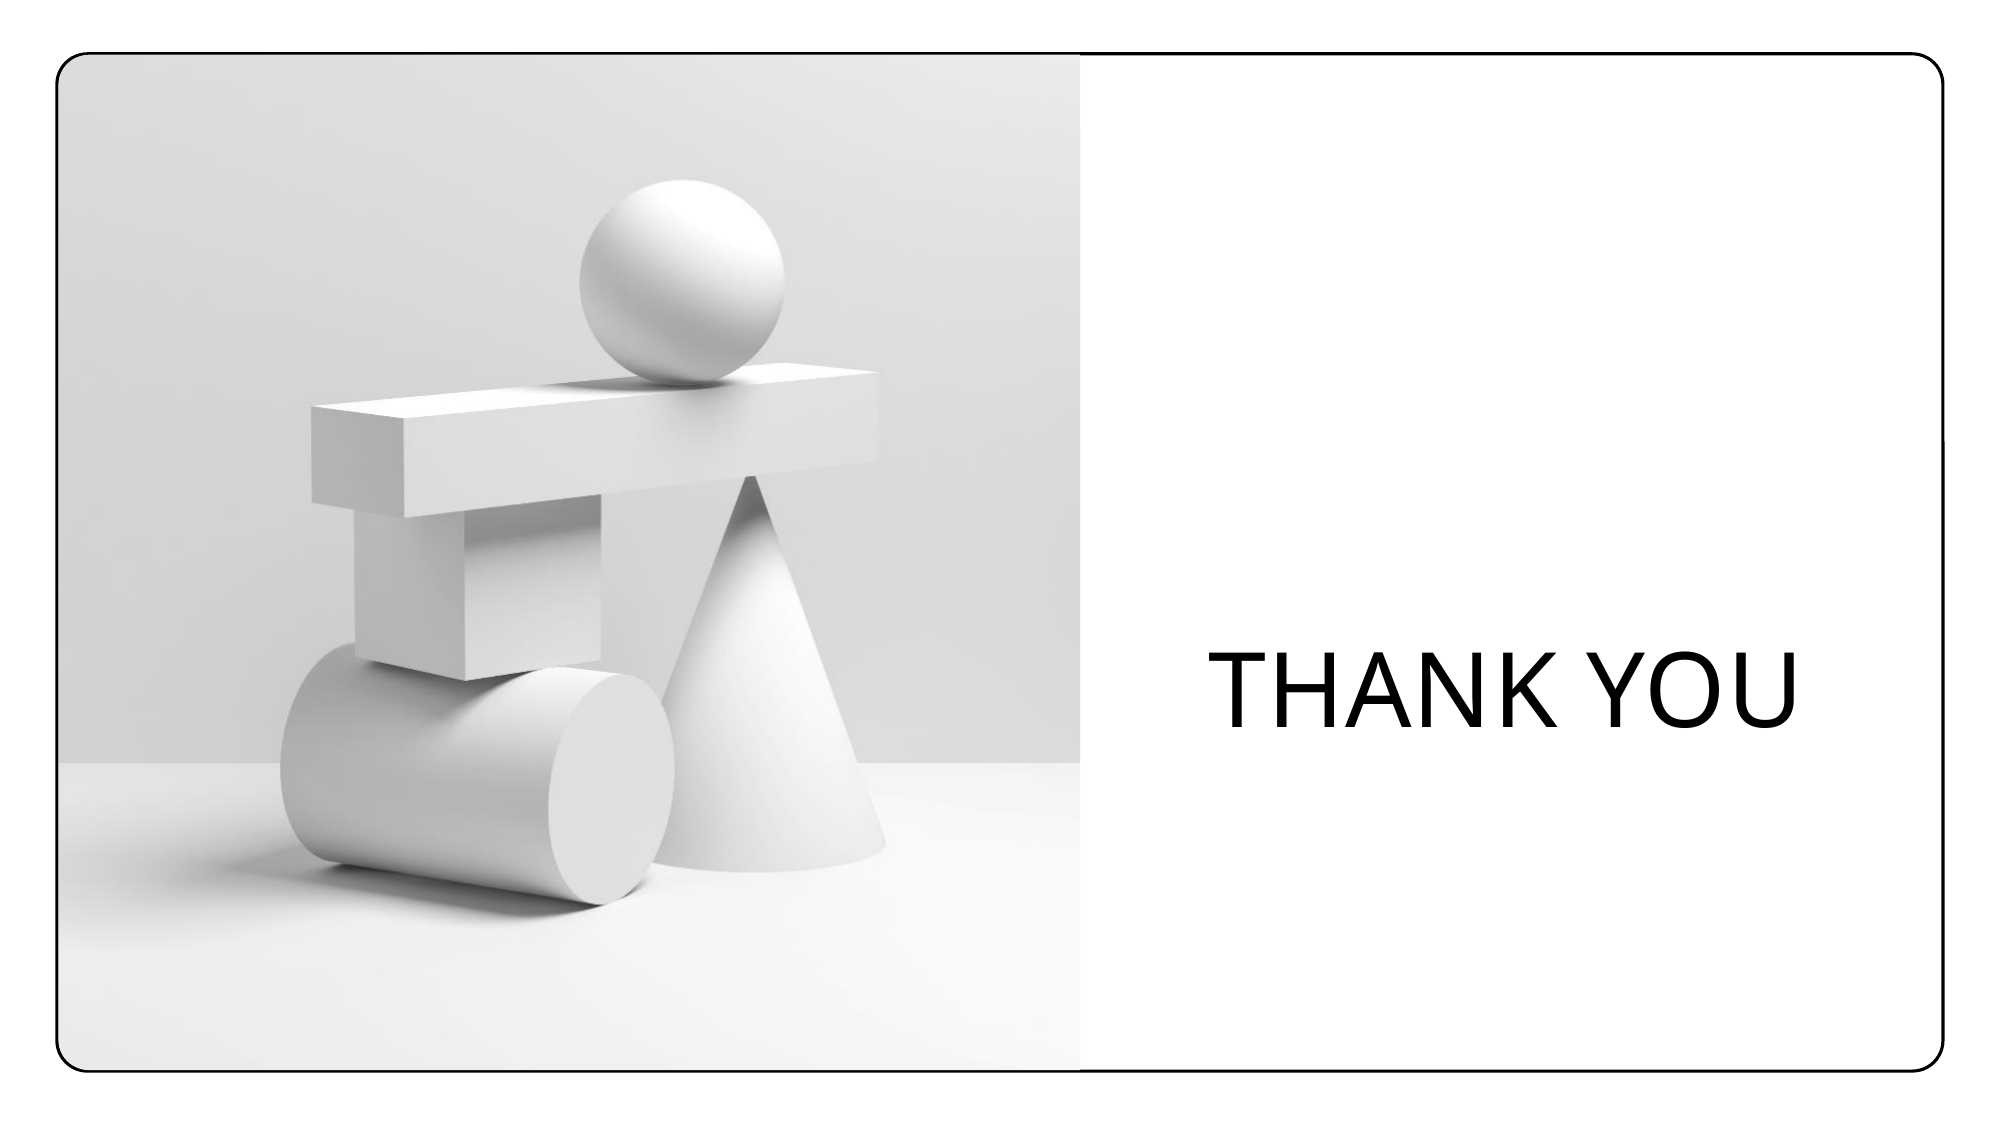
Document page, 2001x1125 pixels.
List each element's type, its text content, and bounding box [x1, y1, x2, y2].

title Thank you [1165, 148, 1858, 756]
picture [58, 54, 1081, 1071]
